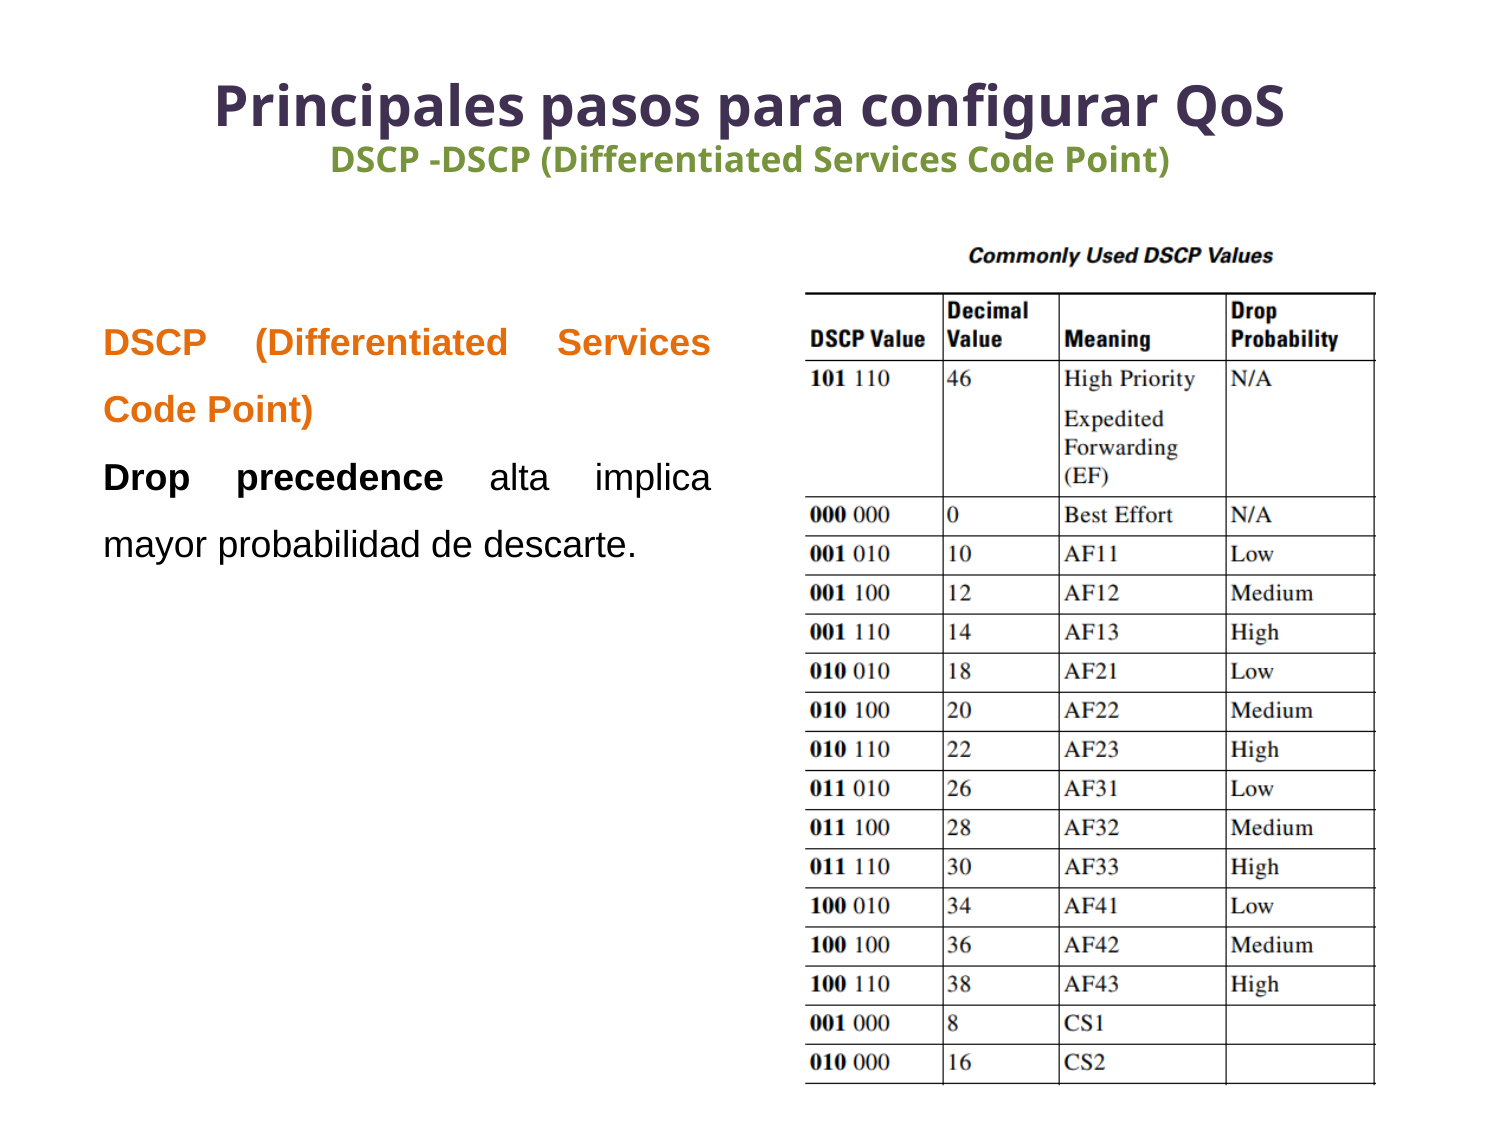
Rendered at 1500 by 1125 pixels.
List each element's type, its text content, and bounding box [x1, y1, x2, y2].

text_box Principales pasos para configurar QoS DSCP -DSCP (Differentiated Services Code Point) [168, 30, 1332, 219]
list DSCP (Differentiated Services Code Point) Drop precedence alta implica mayor probabilidad de descarte. [41, 287, 727, 784]
picture [796, 232, 1377, 1091]
